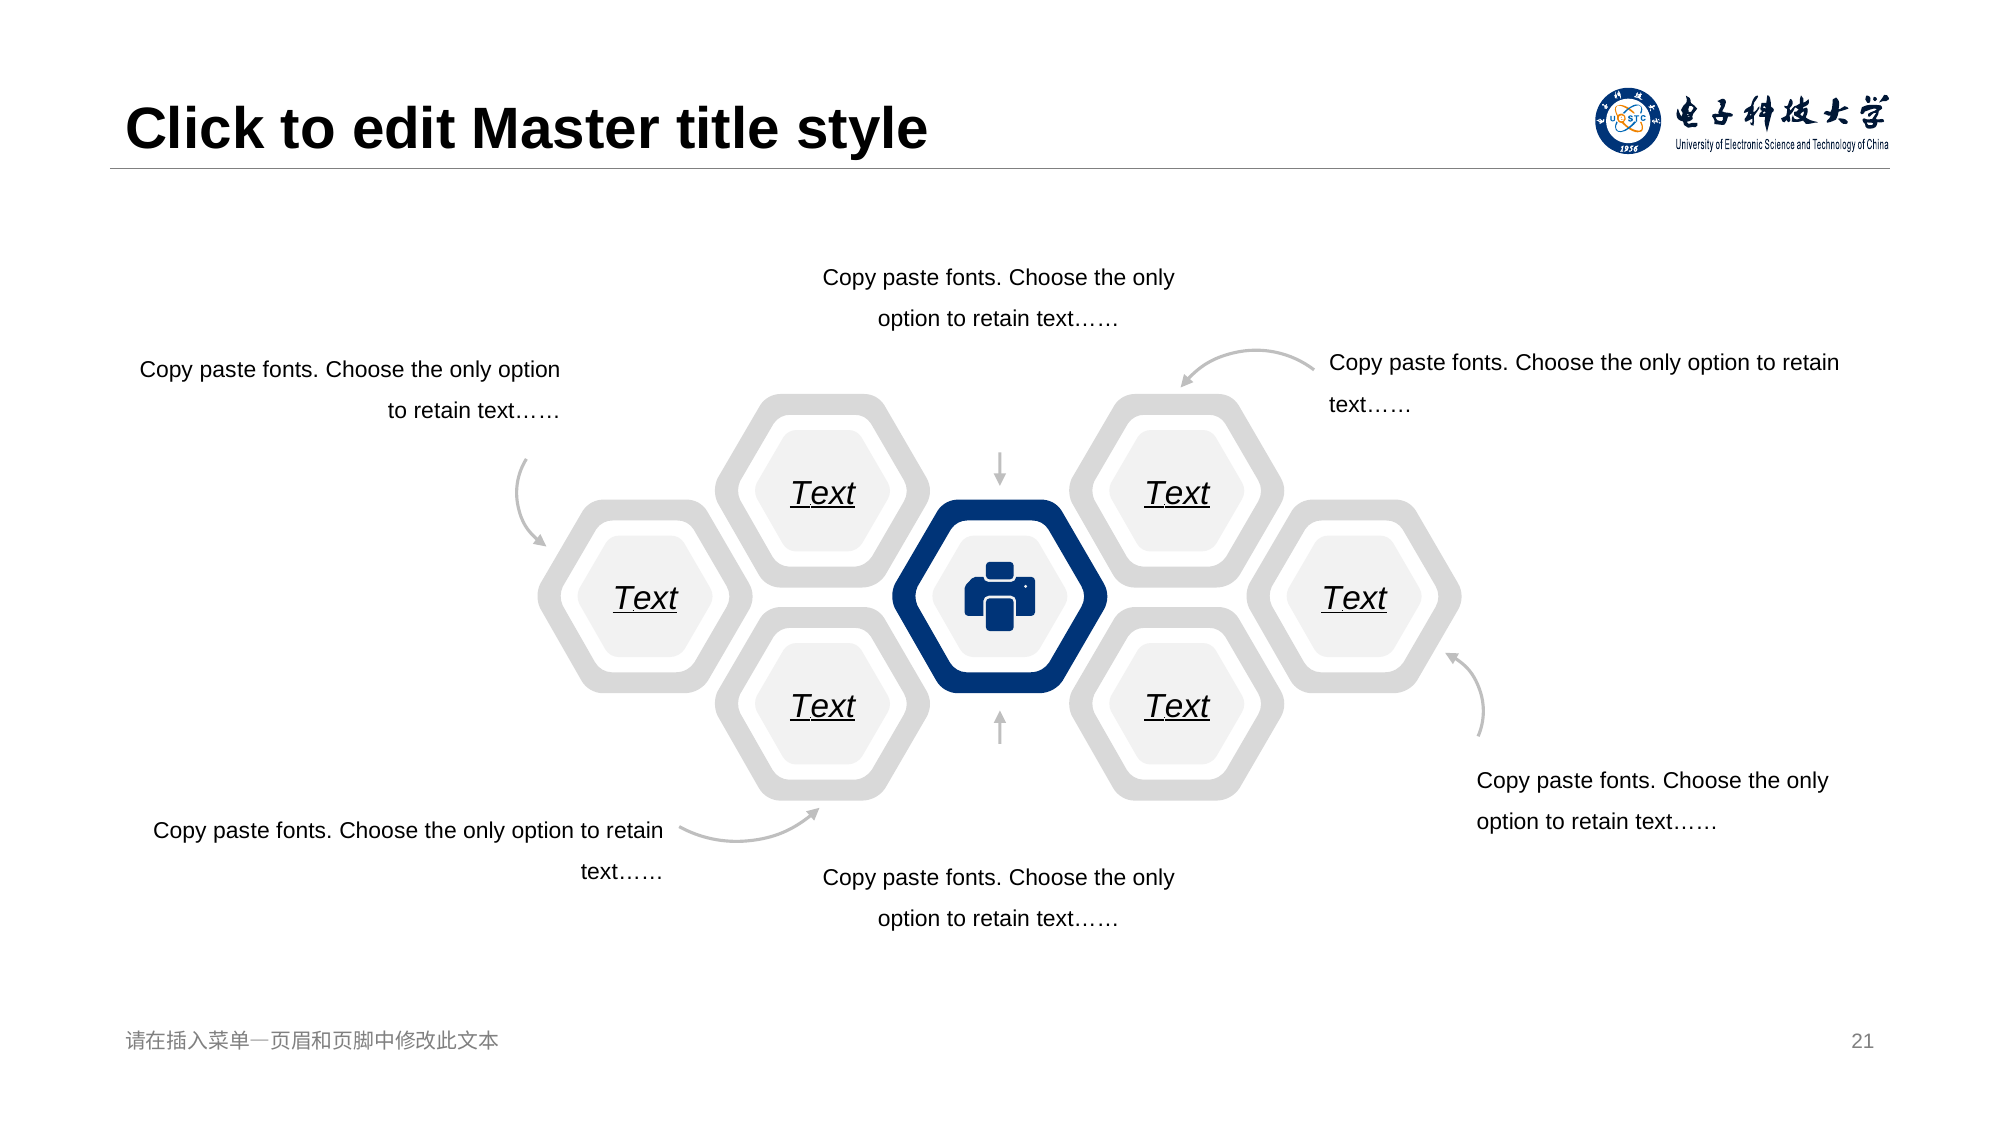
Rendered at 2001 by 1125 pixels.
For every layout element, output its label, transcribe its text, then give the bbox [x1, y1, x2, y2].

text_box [108, 241, 1890, 951]
footer 请在插 入菜单—页眉和页脚中修改此文本 [109, 1023, 790, 1058]
title Clic k to edit Master title style [109, 0, 1890, 169]
slide_number 21 [1412, 1023, 1890, 1058]
